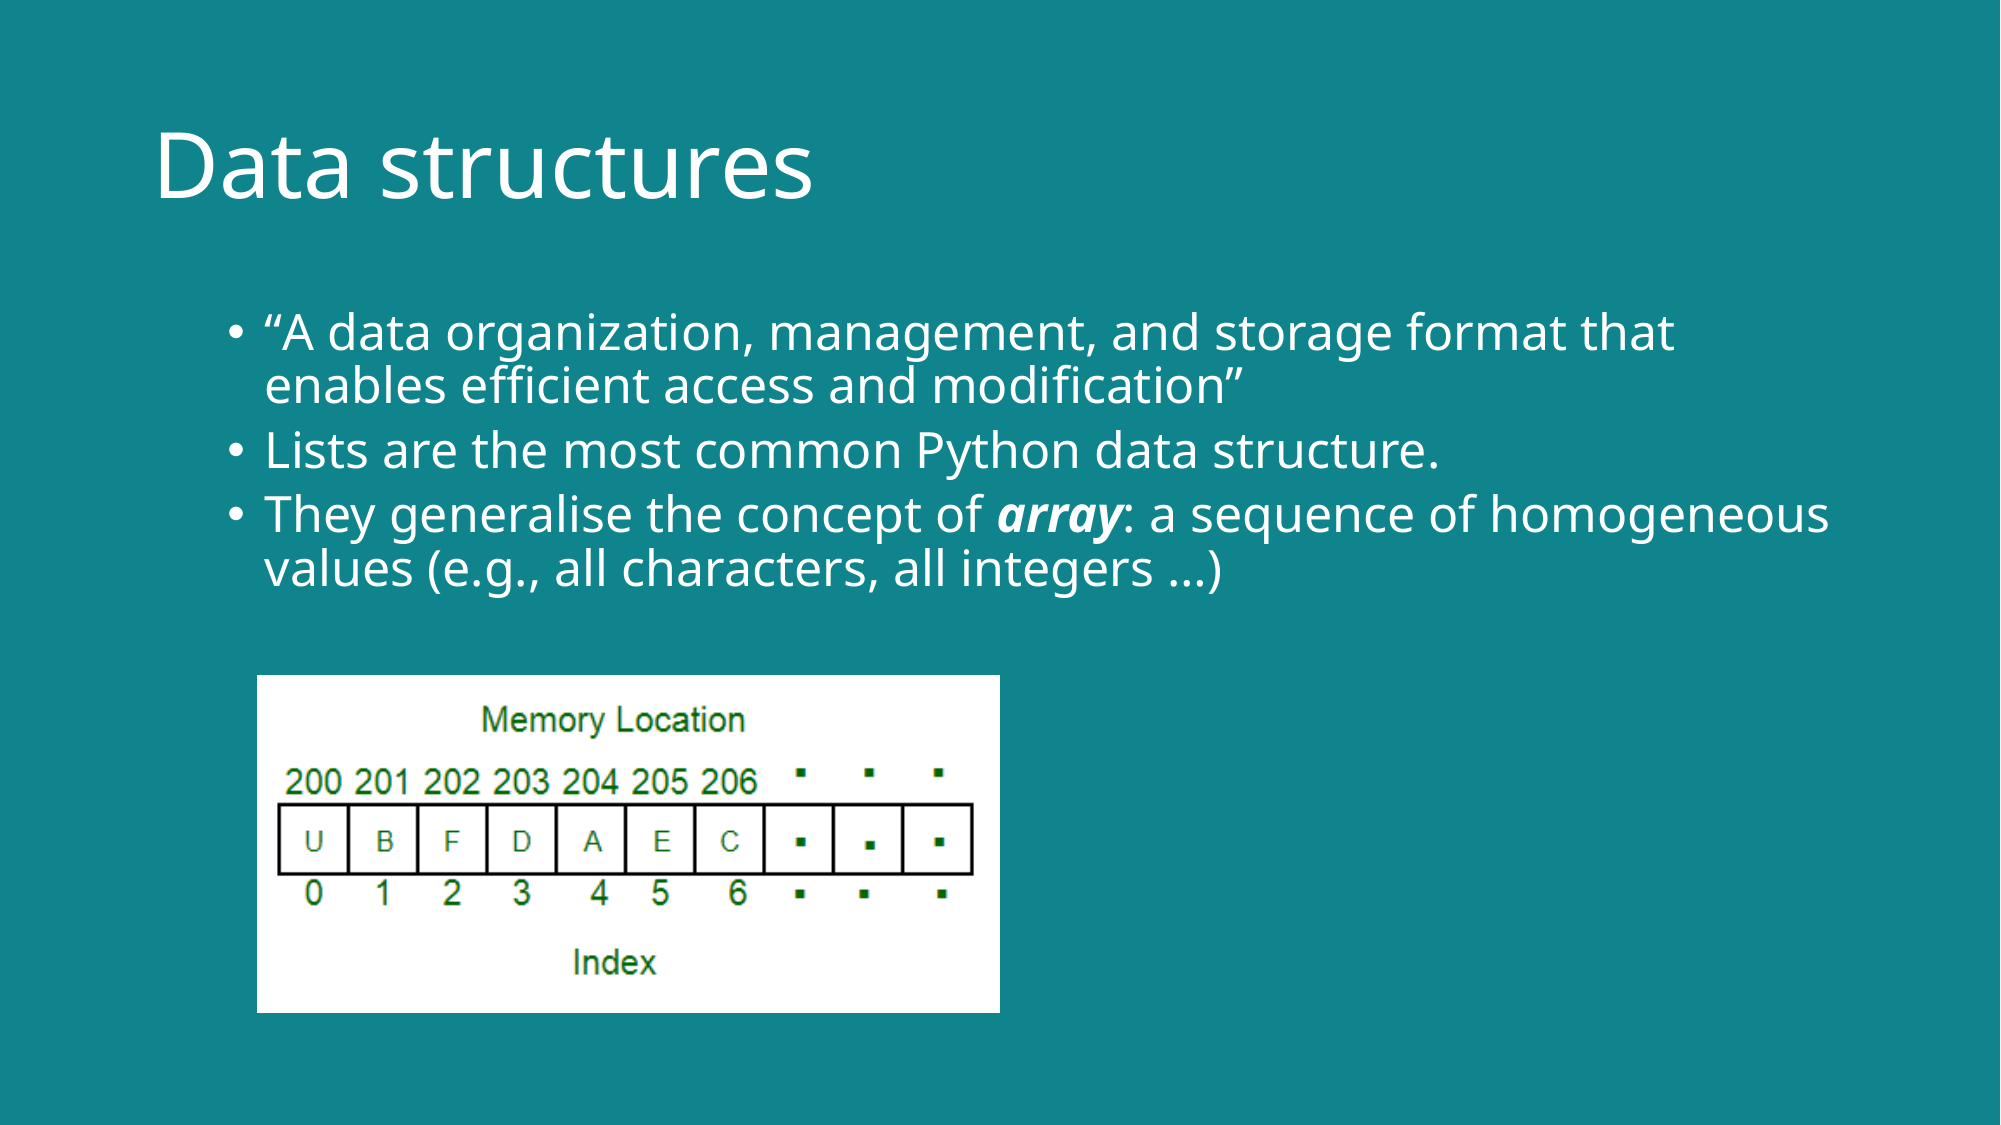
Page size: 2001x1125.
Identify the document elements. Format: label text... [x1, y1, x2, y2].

title Data structures [137, 59, 1863, 277]
list “A data organization, management, and storage format that enables efficient access and modification” Lists are the most common Python data structure. They generalise the concept of array: a sequence of homogeneous values (e.g., all characters, all integers …) [137, 299, 1863, 1013]
picture [257, 675, 1000, 1013]
